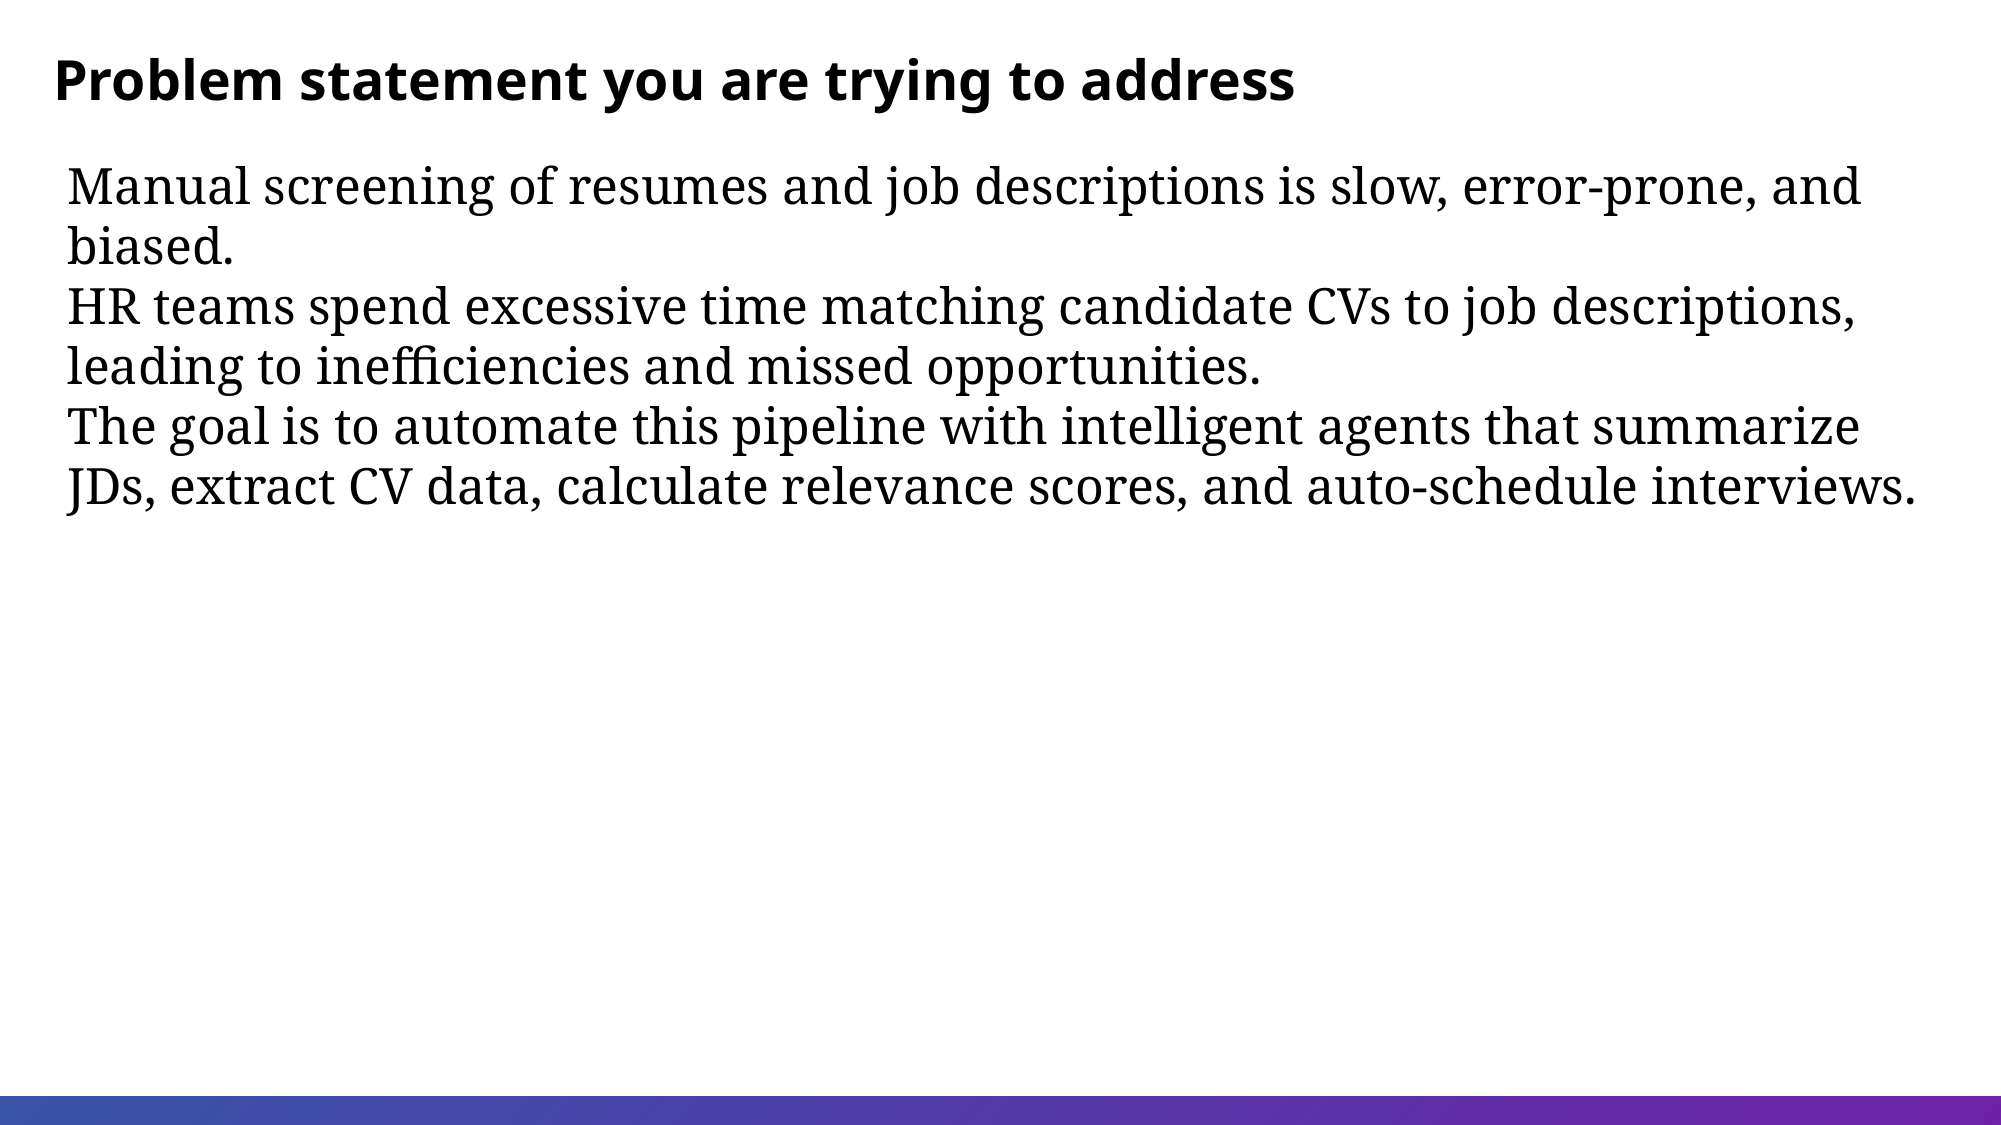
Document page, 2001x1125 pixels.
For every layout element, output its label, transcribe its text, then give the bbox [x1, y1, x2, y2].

text_box [0, 1096, 2000, 1125]
text_box Manual screening of resumes and job descriptions is slow, error-prone, and biased. HR teams spend excessive time matching candidate CVs to job descriptions, leading to inefficiencies and missed opportunities. The goal is to automate this pipeline with intelligent agents that summarize JDs, extract CV data, calculate relevance scores, and auto-schedule interviews. [53, 147, 1949, 523]
text_box Problem statement you are trying to address [53, 57, 1896, 147]
